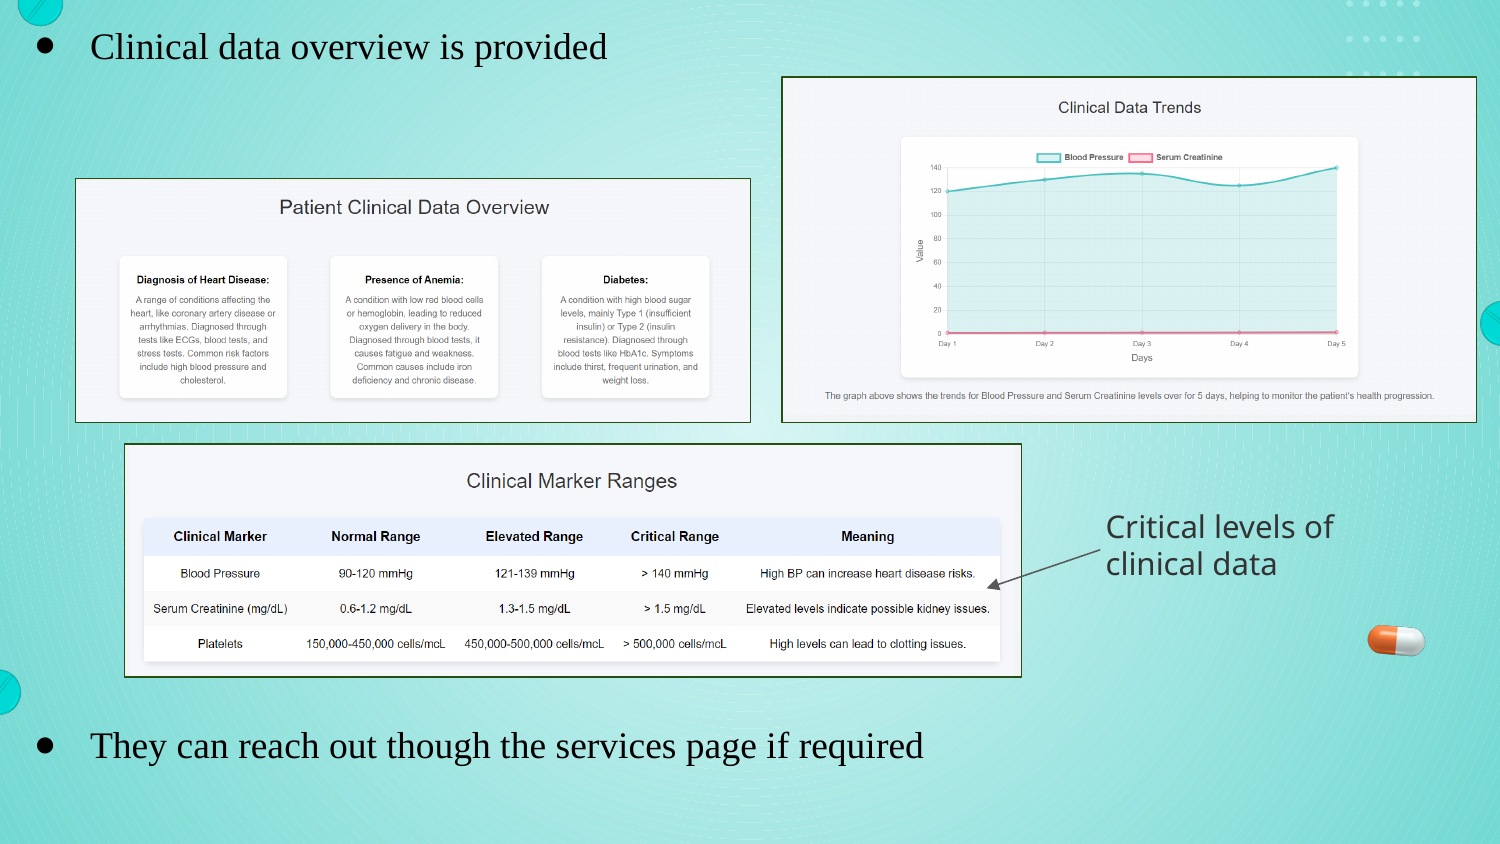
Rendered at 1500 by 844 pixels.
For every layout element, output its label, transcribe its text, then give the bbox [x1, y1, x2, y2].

picture [76, 178, 751, 423]
picture [124, 444, 1021, 677]
picture [1374, 599, 1439, 682]
text_box Critical levels of clinical data [1090, 491, 1386, 589]
picture [782, 77, 1500, 423]
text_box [986, 549, 1101, 589]
text_box Clinical data overview is provided They can reach out though the services page if required [0, 0, 1374, 782]
